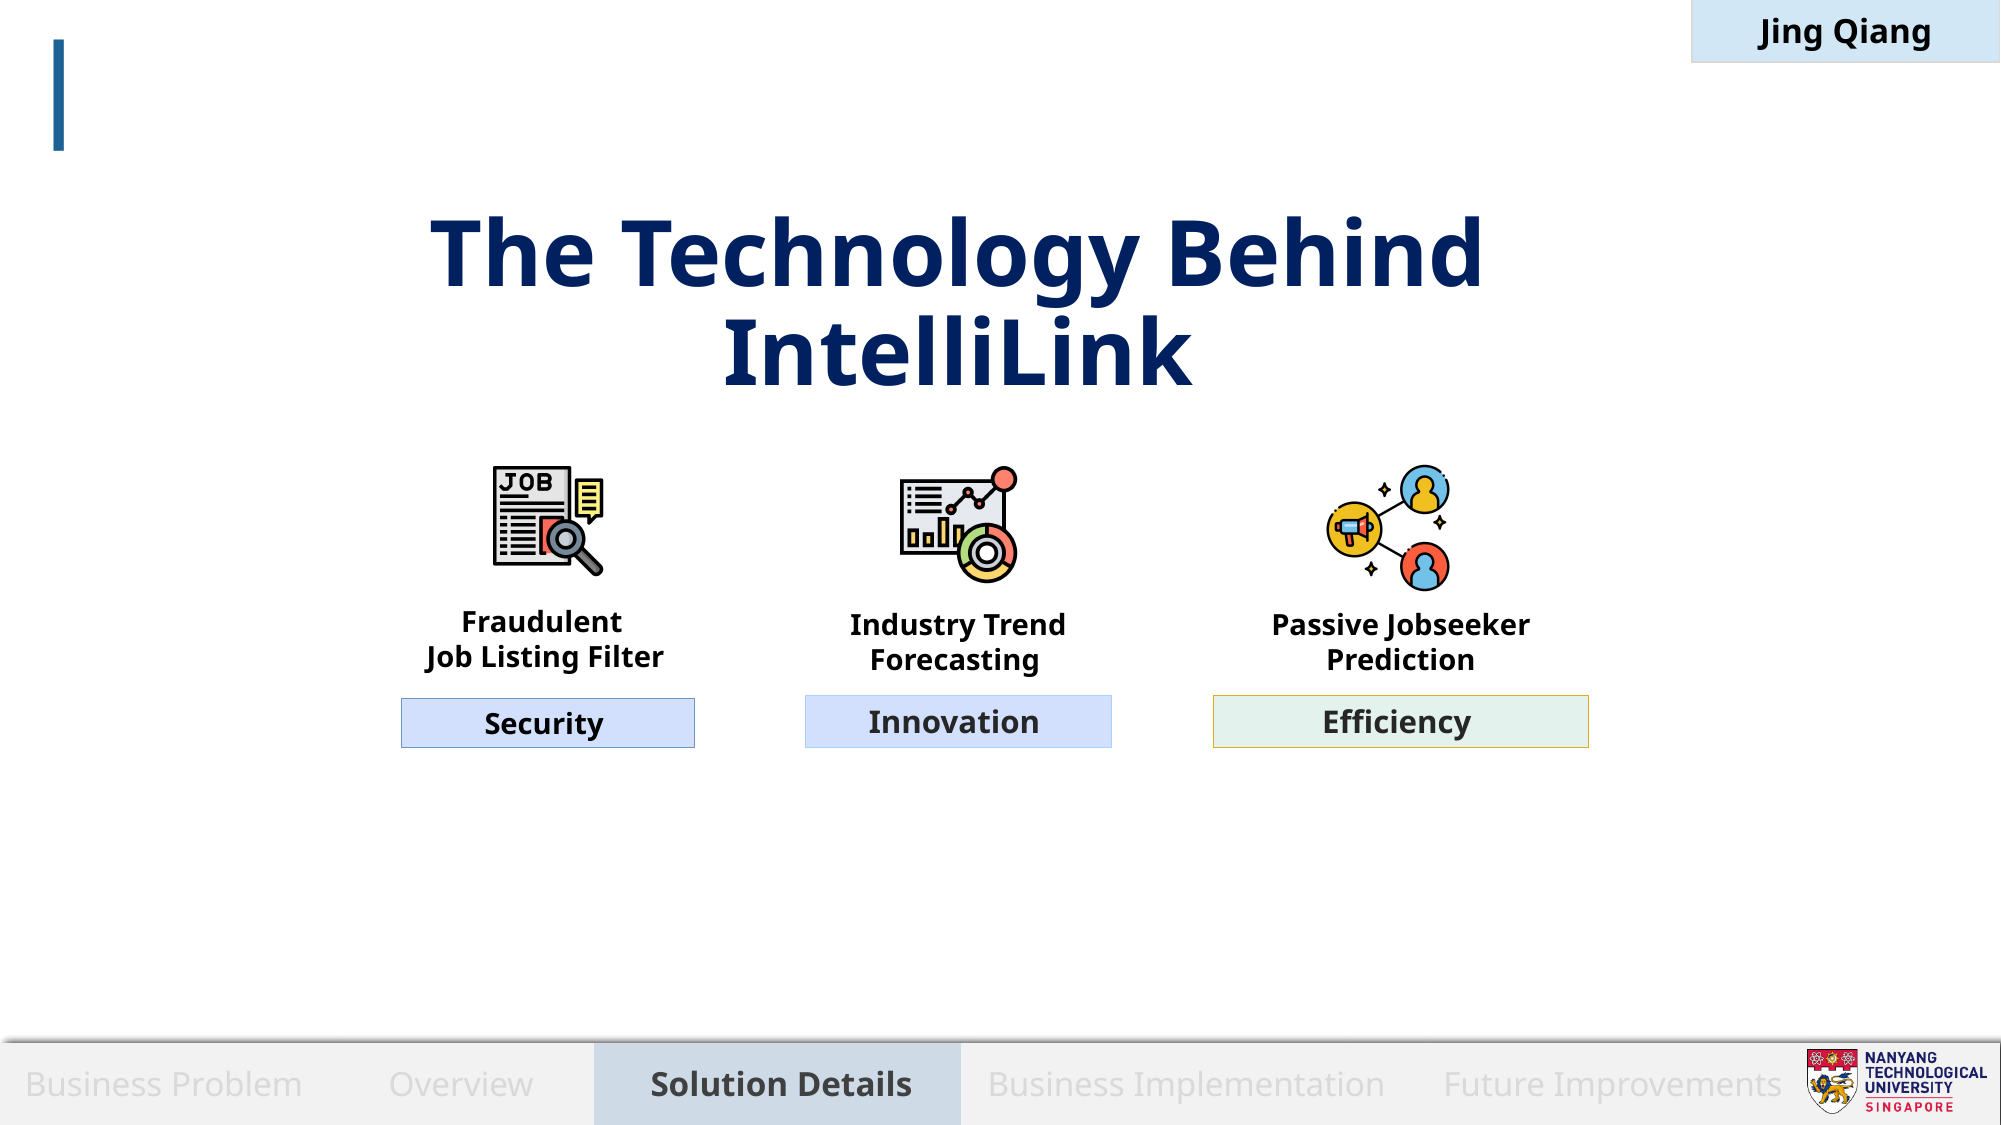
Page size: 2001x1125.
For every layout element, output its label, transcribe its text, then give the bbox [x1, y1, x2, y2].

text_box Security [401, 698, 695, 748]
text_box Jing Qiang [1691, 0, 2000, 63]
picture [1807, 1049, 1987, 1114]
text_box The Technology Behind IntelliLink [362, 200, 1555, 414]
picture [898, 464, 1020, 586]
text_box Innovation [805, 695, 1112, 748]
picture [1324, 464, 1453, 592]
text_box Efficiency [1213, 695, 1589, 748]
text_box Industry Trend Forecasting [805, 599, 1112, 684]
text_box Passive Jobseeker Prediction [1213, 599, 1589, 684]
picture [491, 464, 605, 578]
text_box Fraudulent Job Listing Filter [398, 595, 693, 681]
